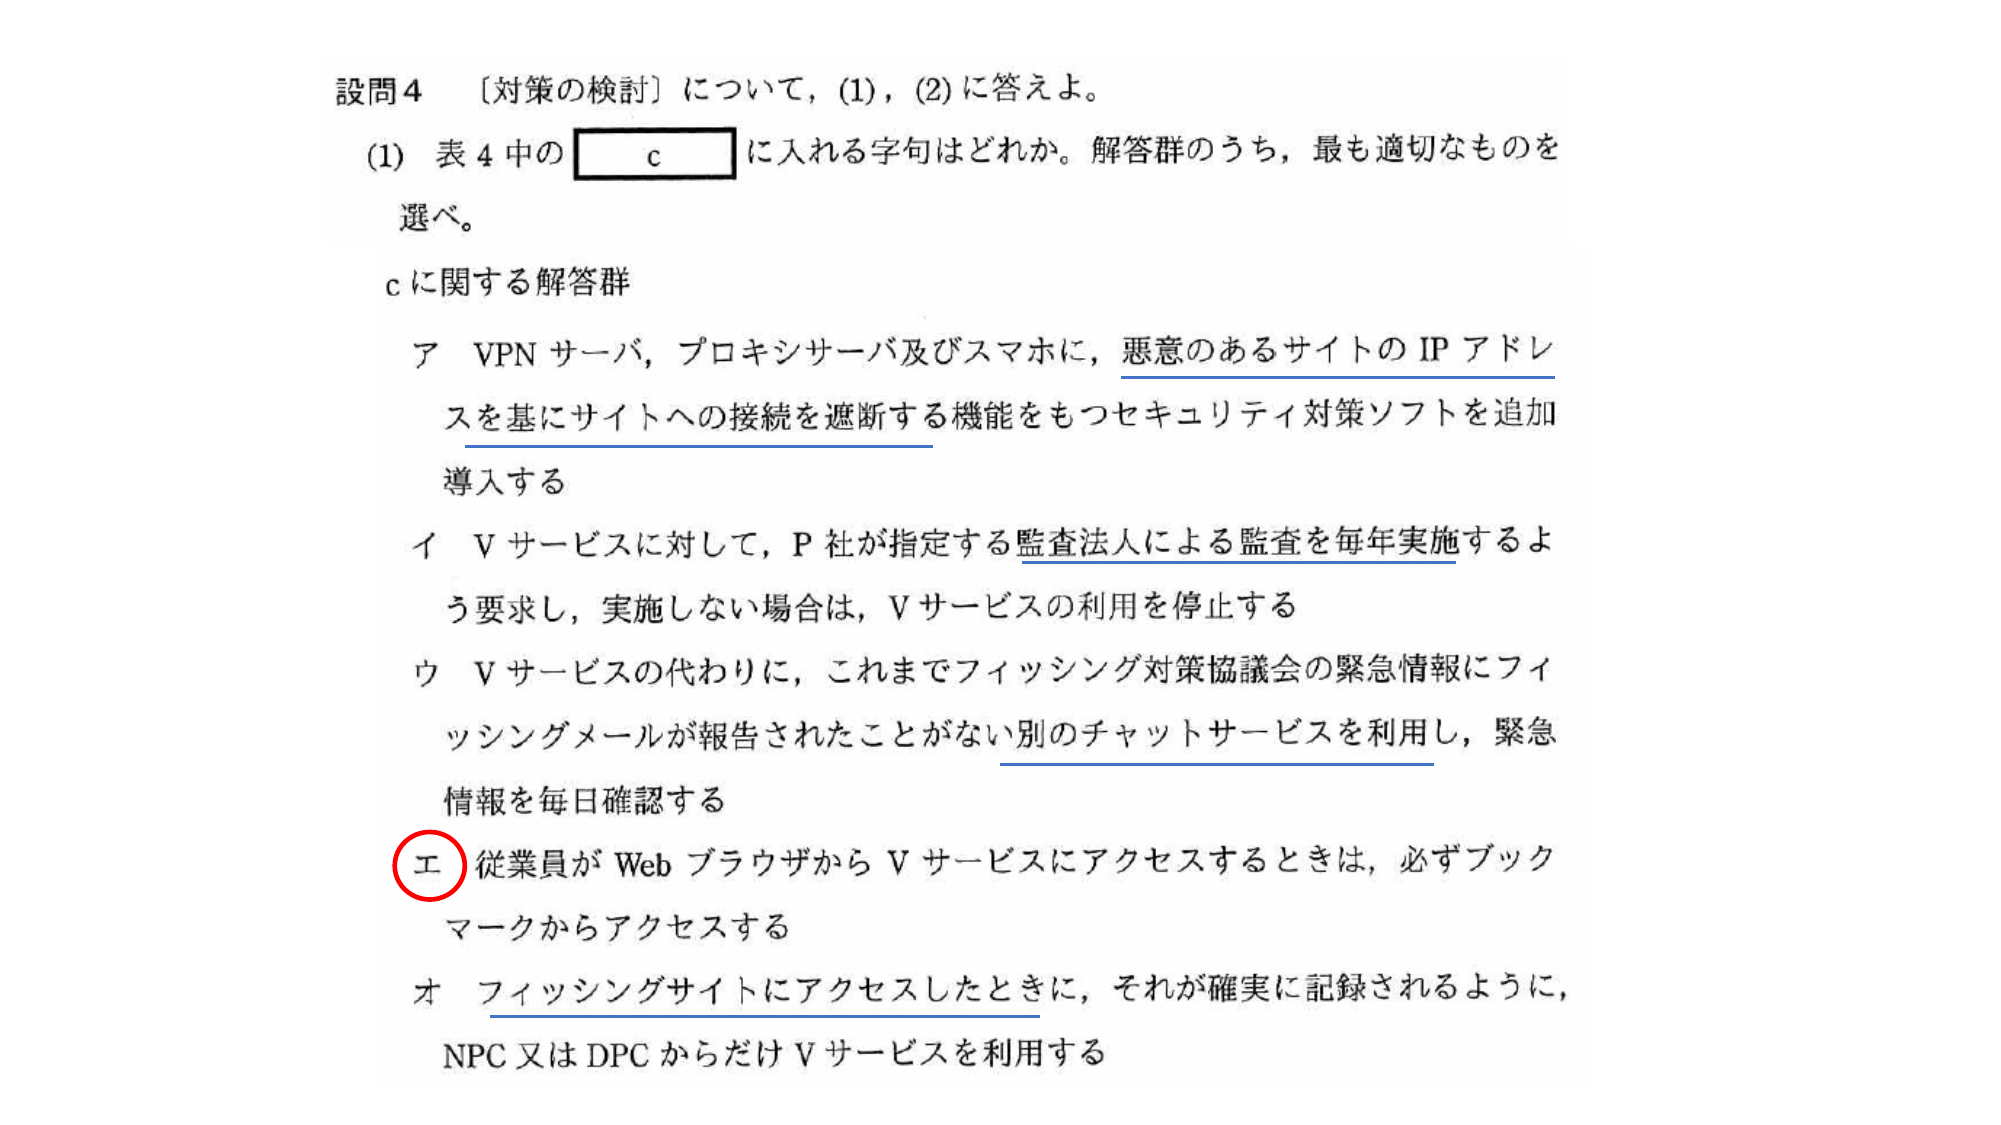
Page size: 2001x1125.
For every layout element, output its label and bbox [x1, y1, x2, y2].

picture [324, 54, 1588, 1089]
